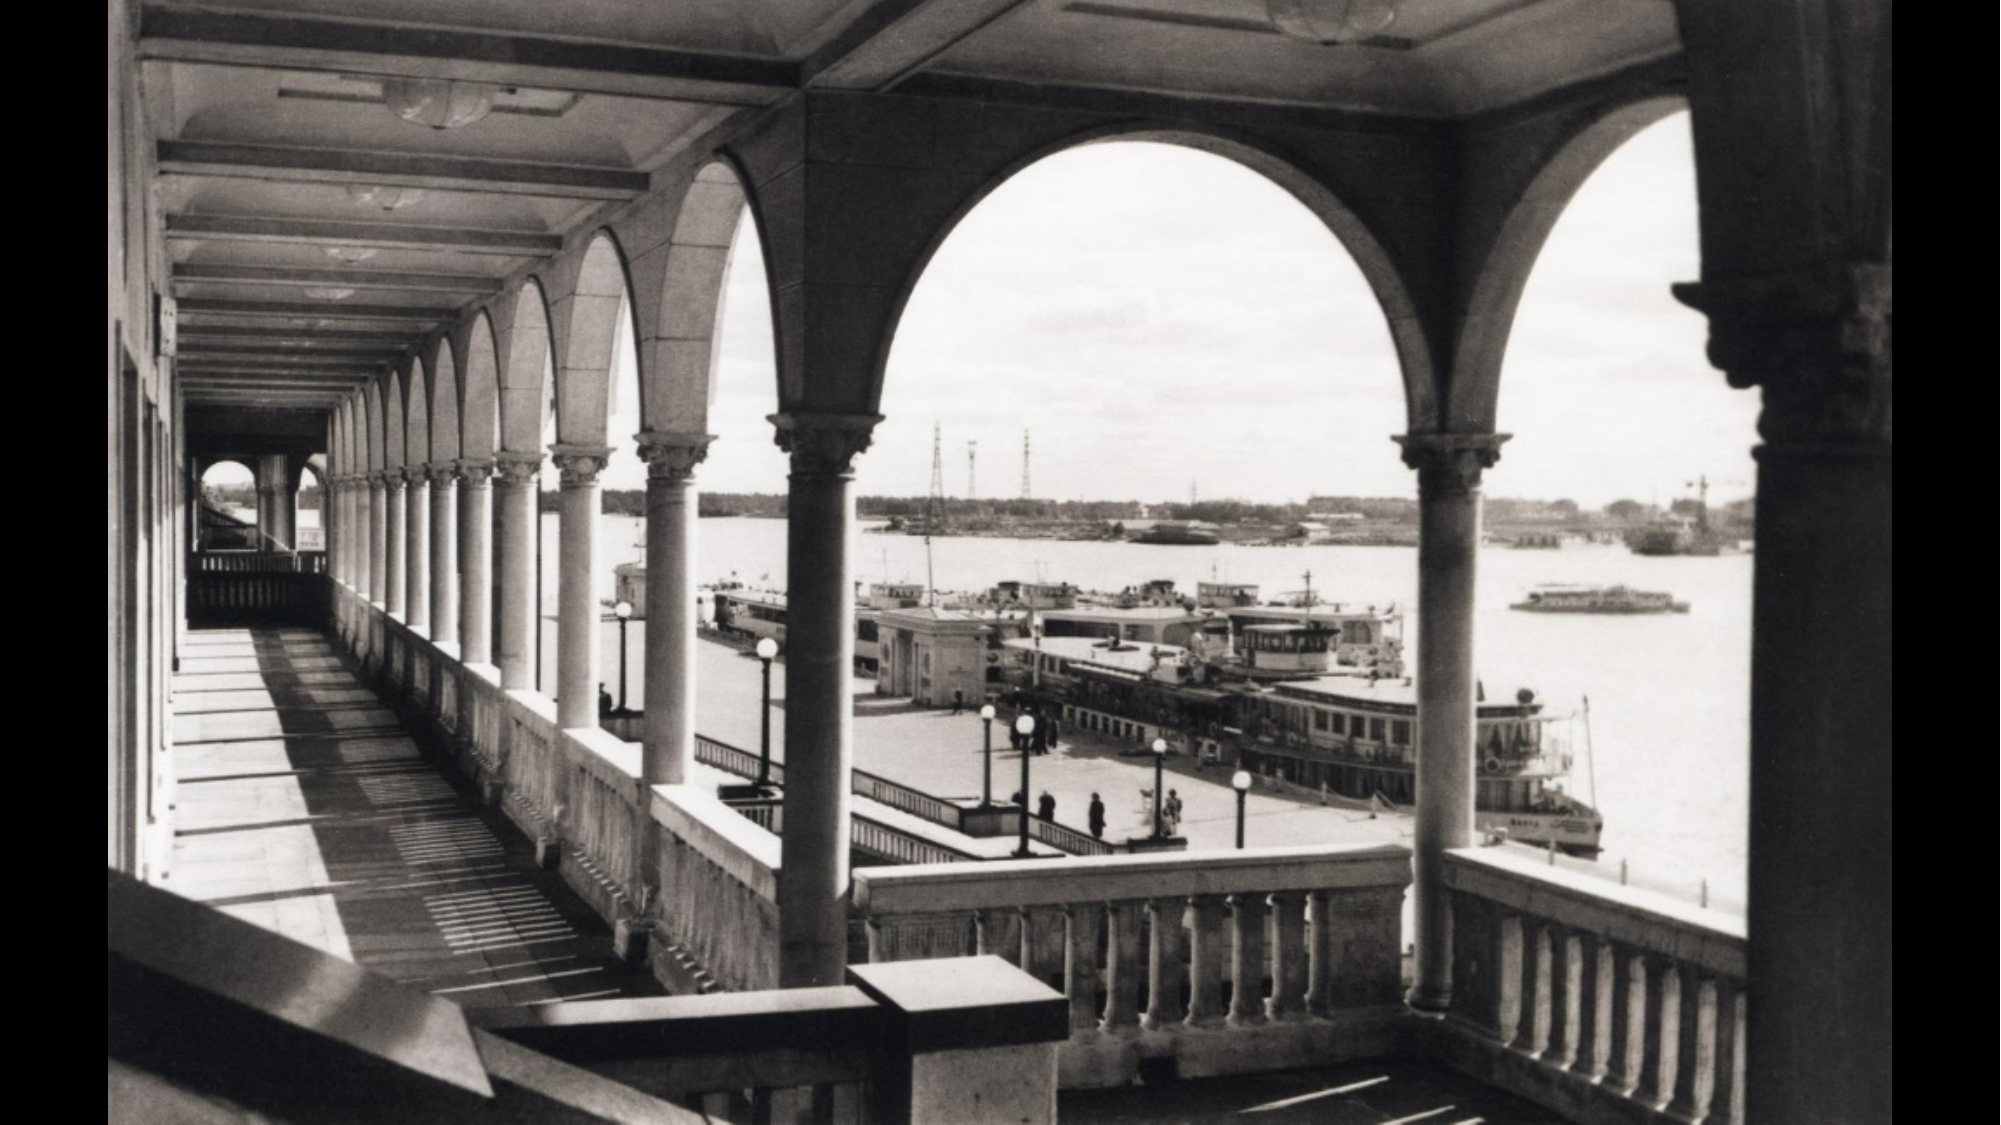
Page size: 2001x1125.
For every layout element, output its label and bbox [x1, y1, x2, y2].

picture [107, 0, 1892, 1125]
